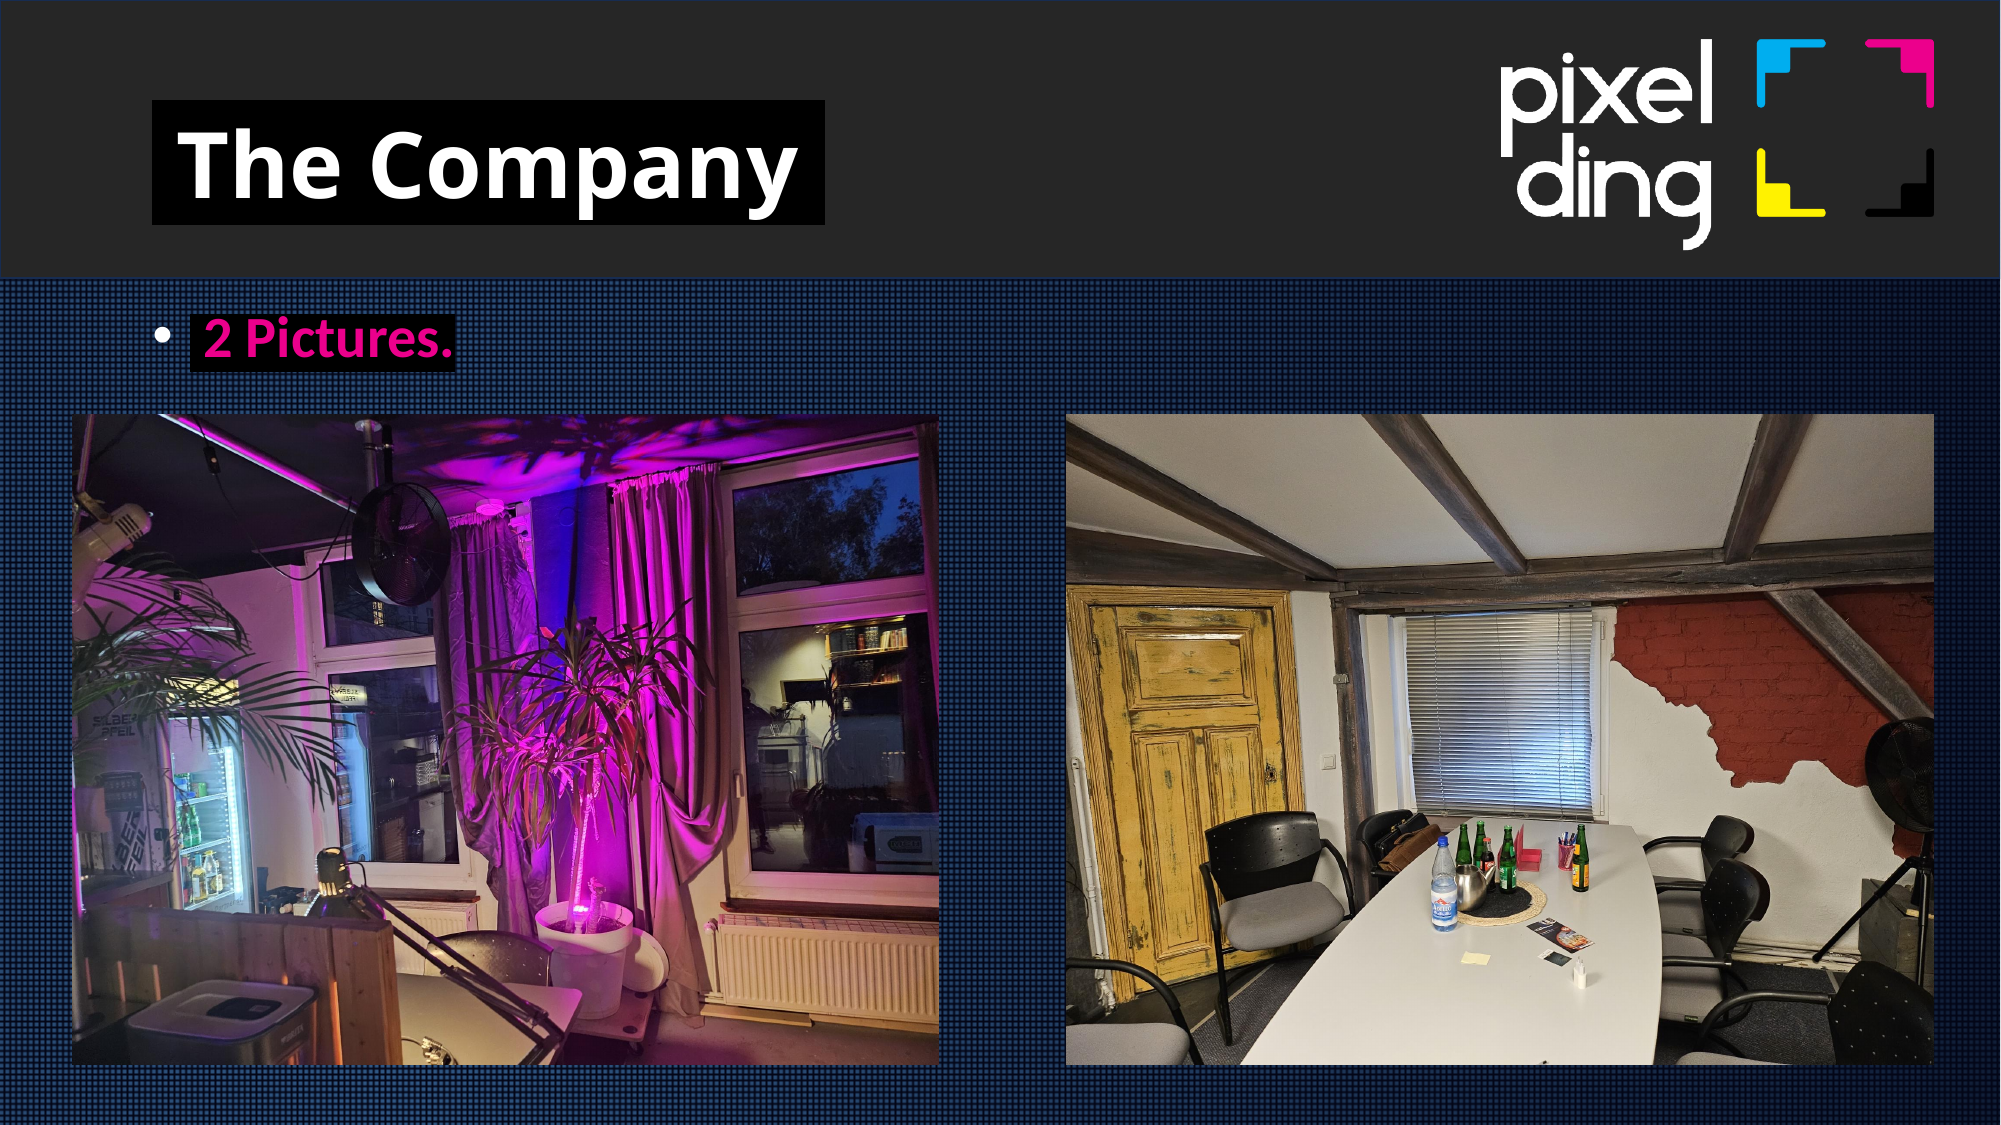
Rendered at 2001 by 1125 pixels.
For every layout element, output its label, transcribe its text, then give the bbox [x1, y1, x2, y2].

picture [1791, 38, 1934, 251]
title The Company. [137, 59, 1863, 278]
picture [0, 279, 2001, 1125]
picture [1501, 38, 1759, 59]
list 2 Pictures. [137, 299, 1863, 1014]
